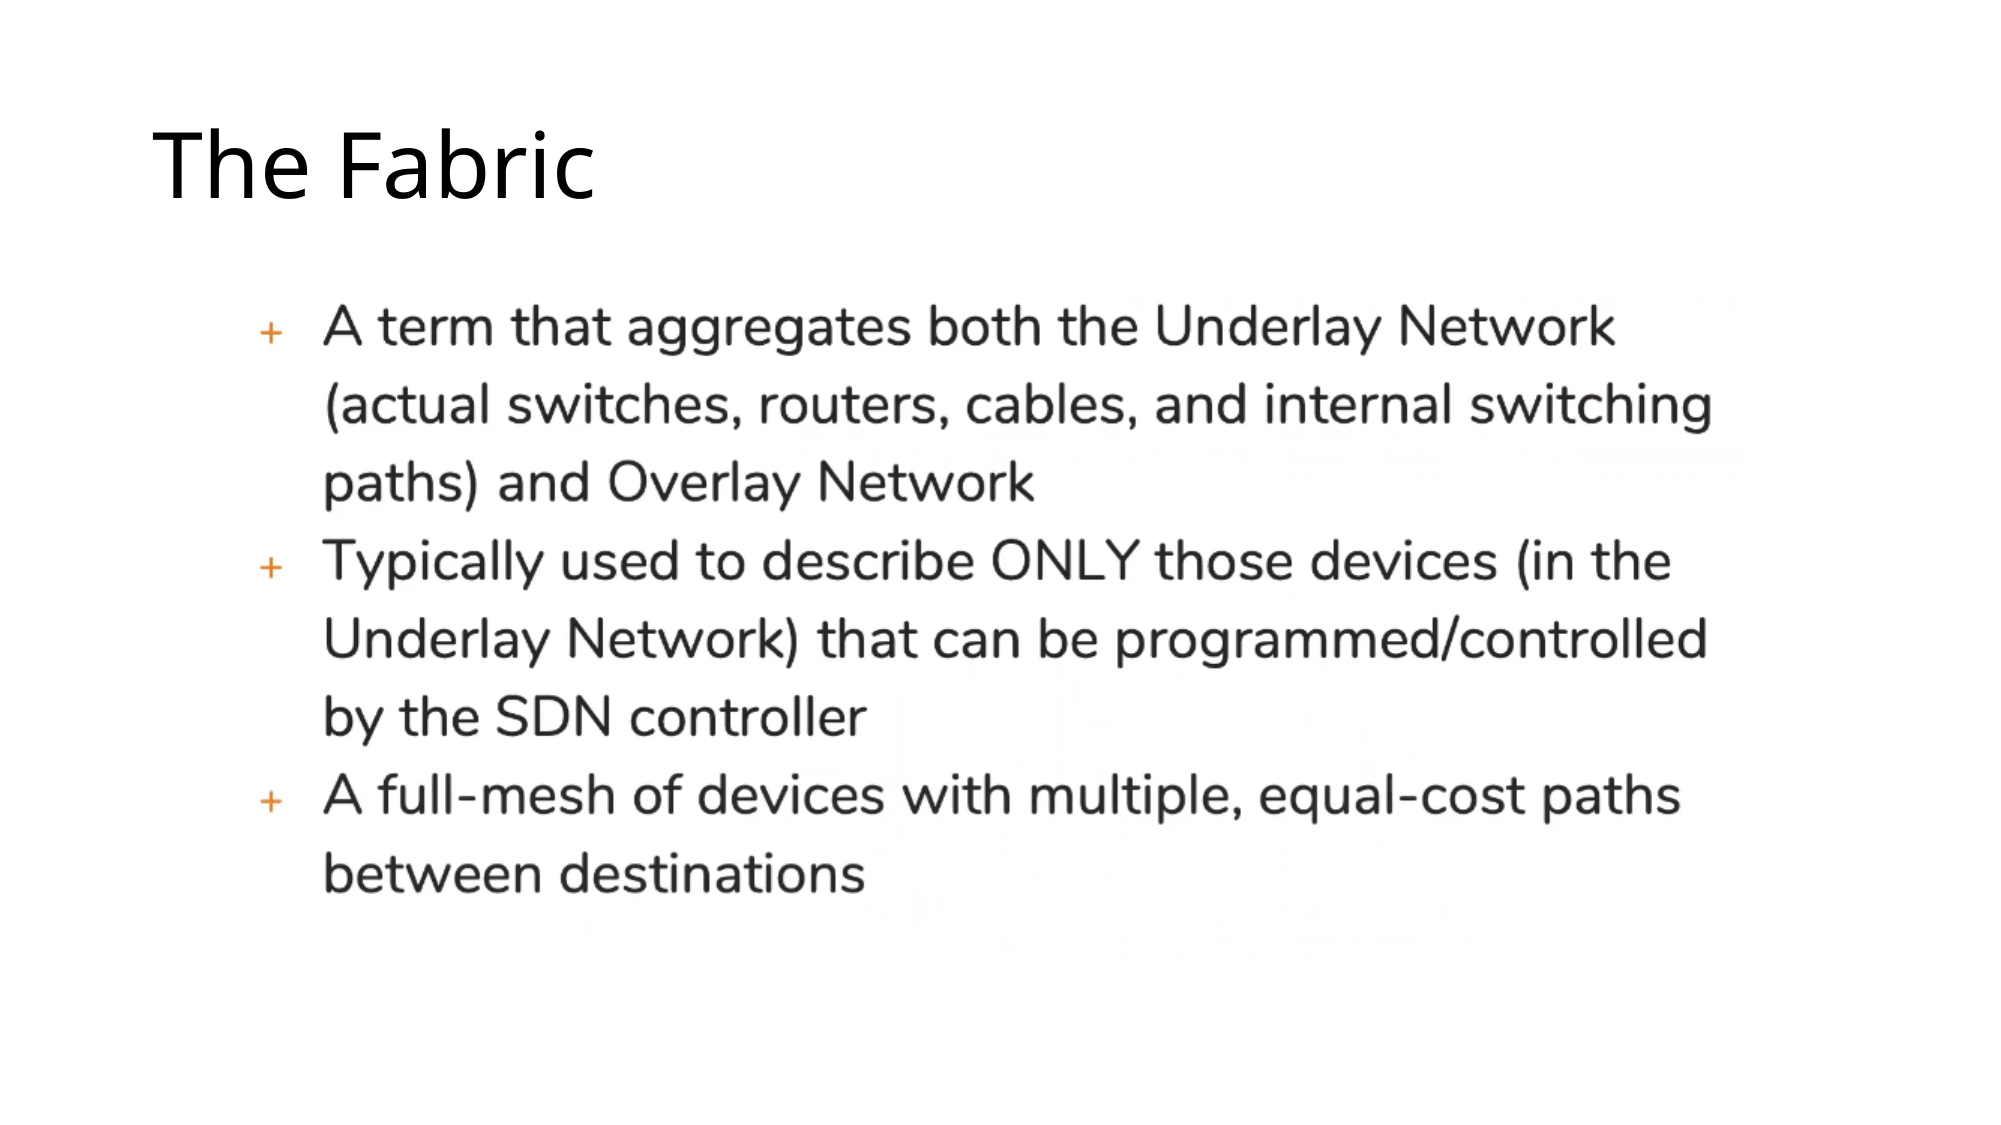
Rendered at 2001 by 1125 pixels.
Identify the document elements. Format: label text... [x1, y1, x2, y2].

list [255, 299, 1745, 1014]
title The Fabric [137, 59, 1863, 278]
